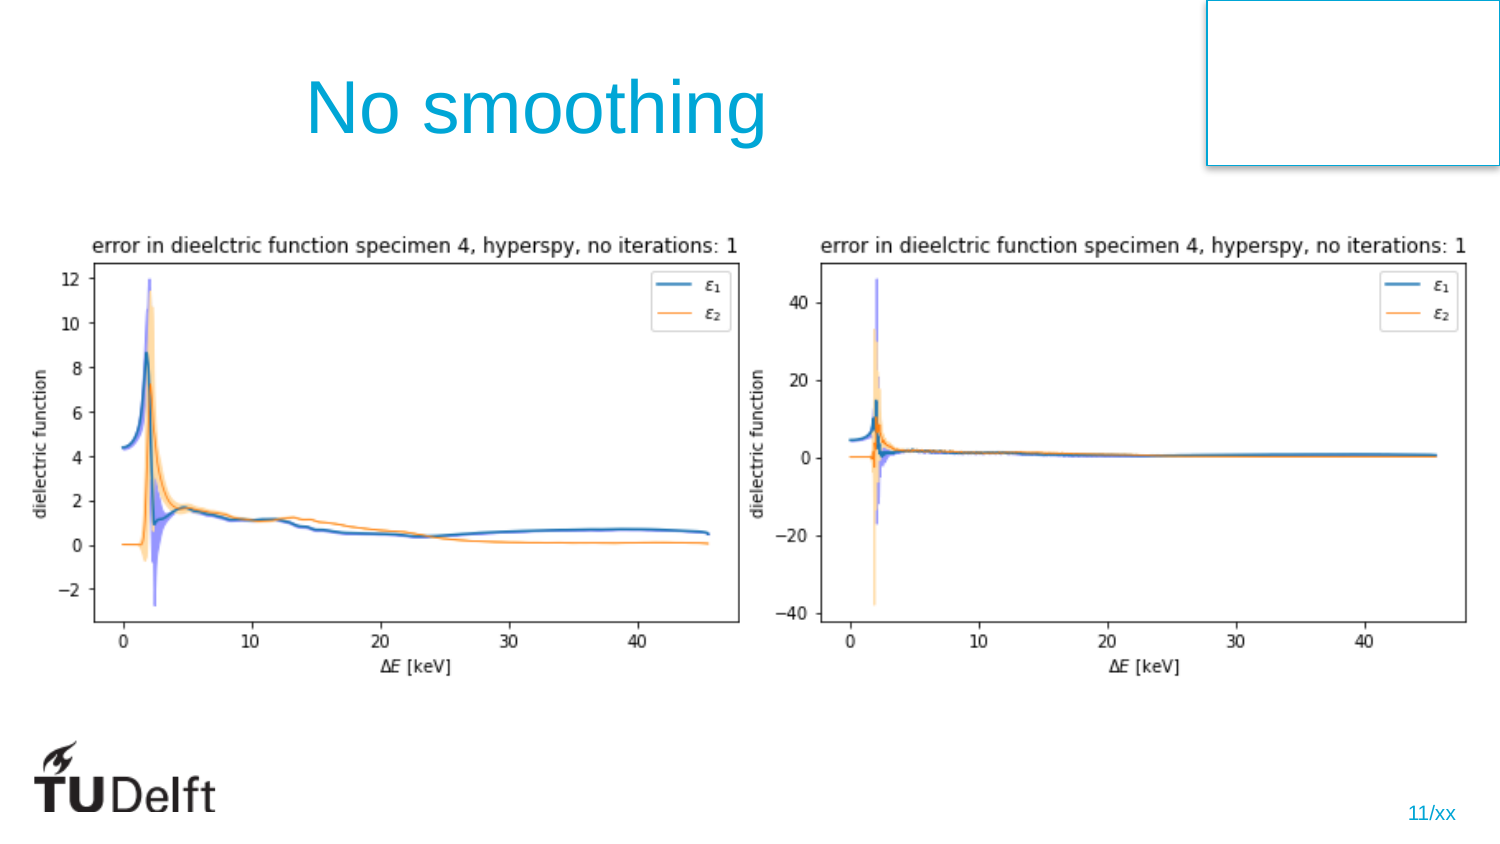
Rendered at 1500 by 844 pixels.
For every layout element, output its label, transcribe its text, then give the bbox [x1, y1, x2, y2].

picture [23, 225, 1477, 691]
title No smoothing [290, 33, 1454, 175]
